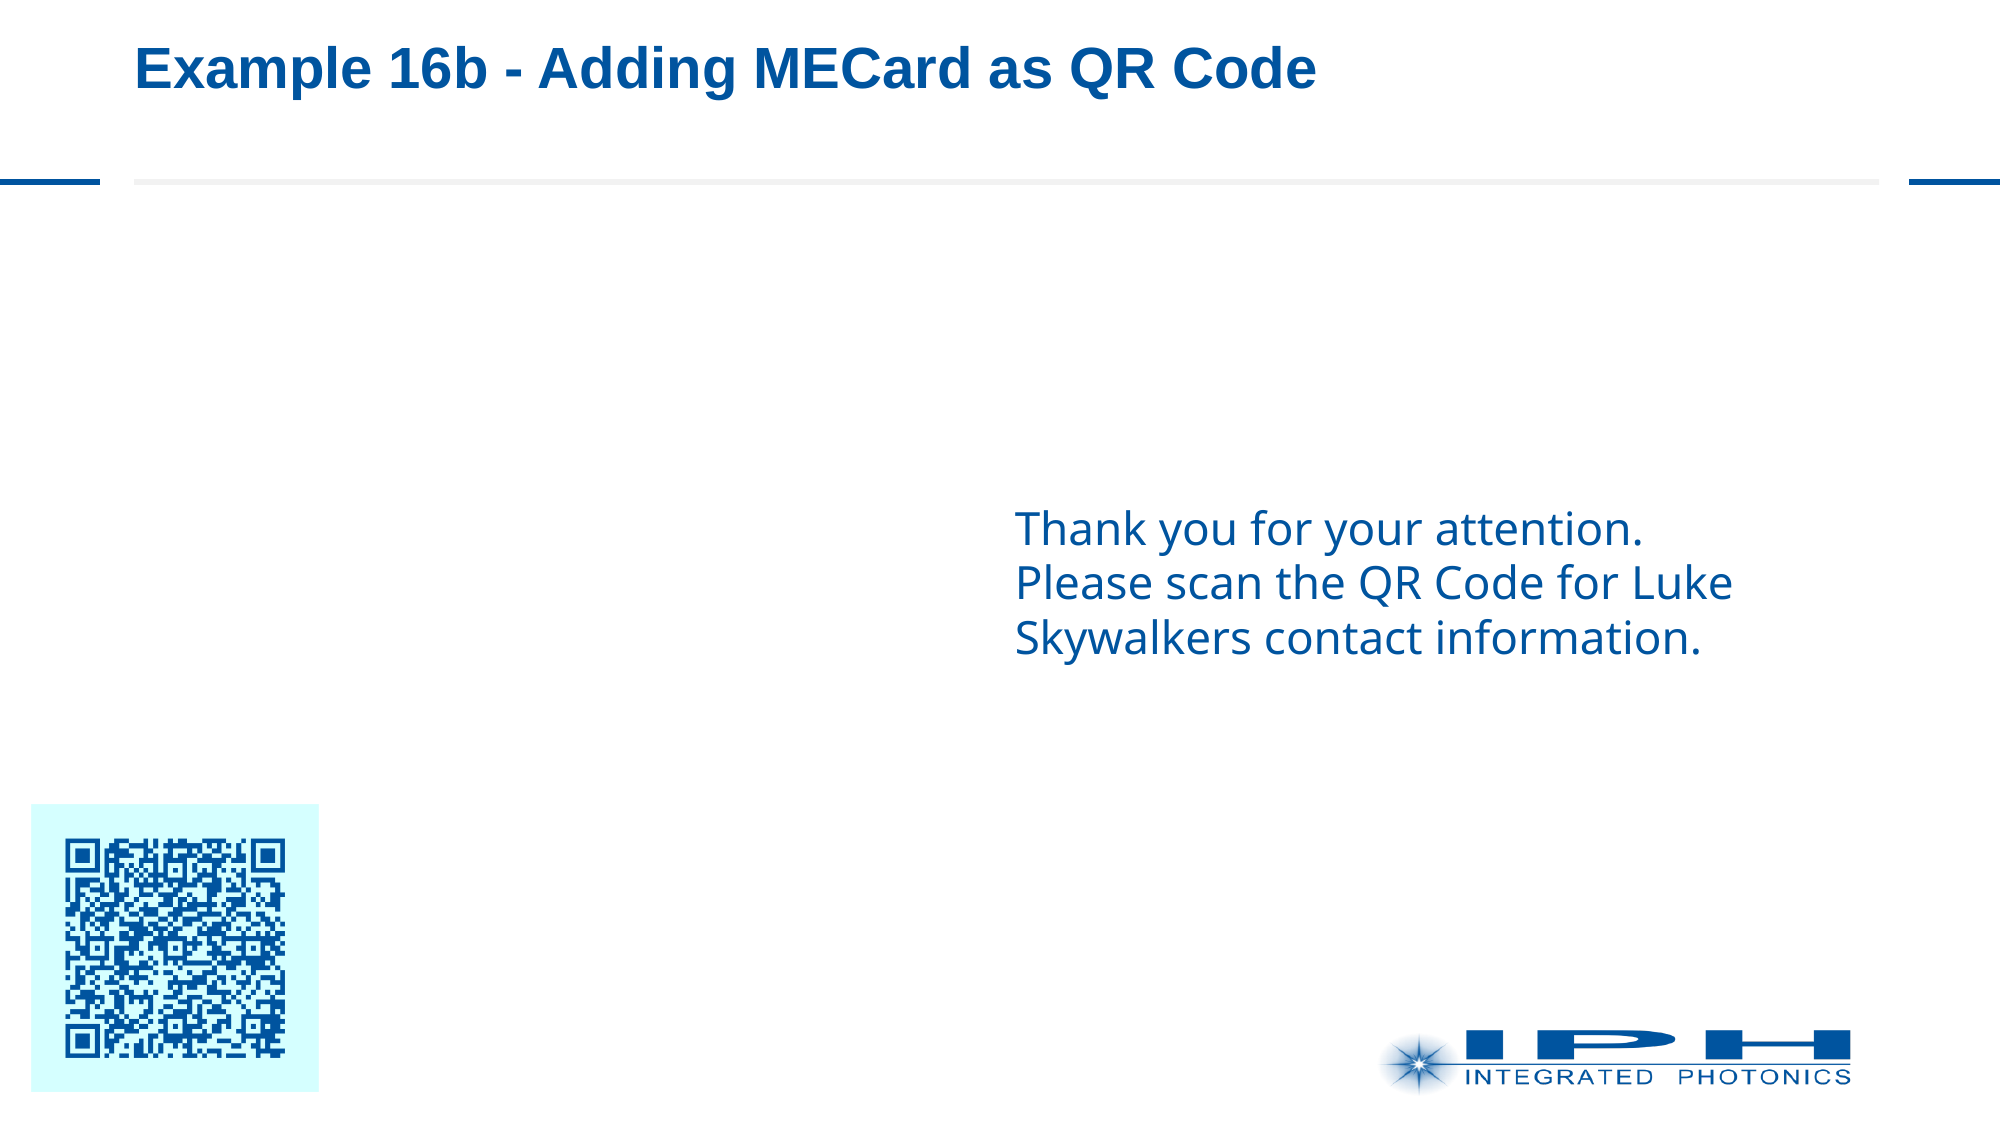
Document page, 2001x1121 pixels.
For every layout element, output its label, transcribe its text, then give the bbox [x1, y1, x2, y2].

picture [30, 803, 319, 1092]
title Example 16b - Adding MECard as QR Code [134, 30, 1880, 168]
picture [1375, 1029, 1851, 1097]
text_box Thank you for your attention. Please scan the QR Code for Luke Skywalkers contact information. [999, 491, 1980, 672]
